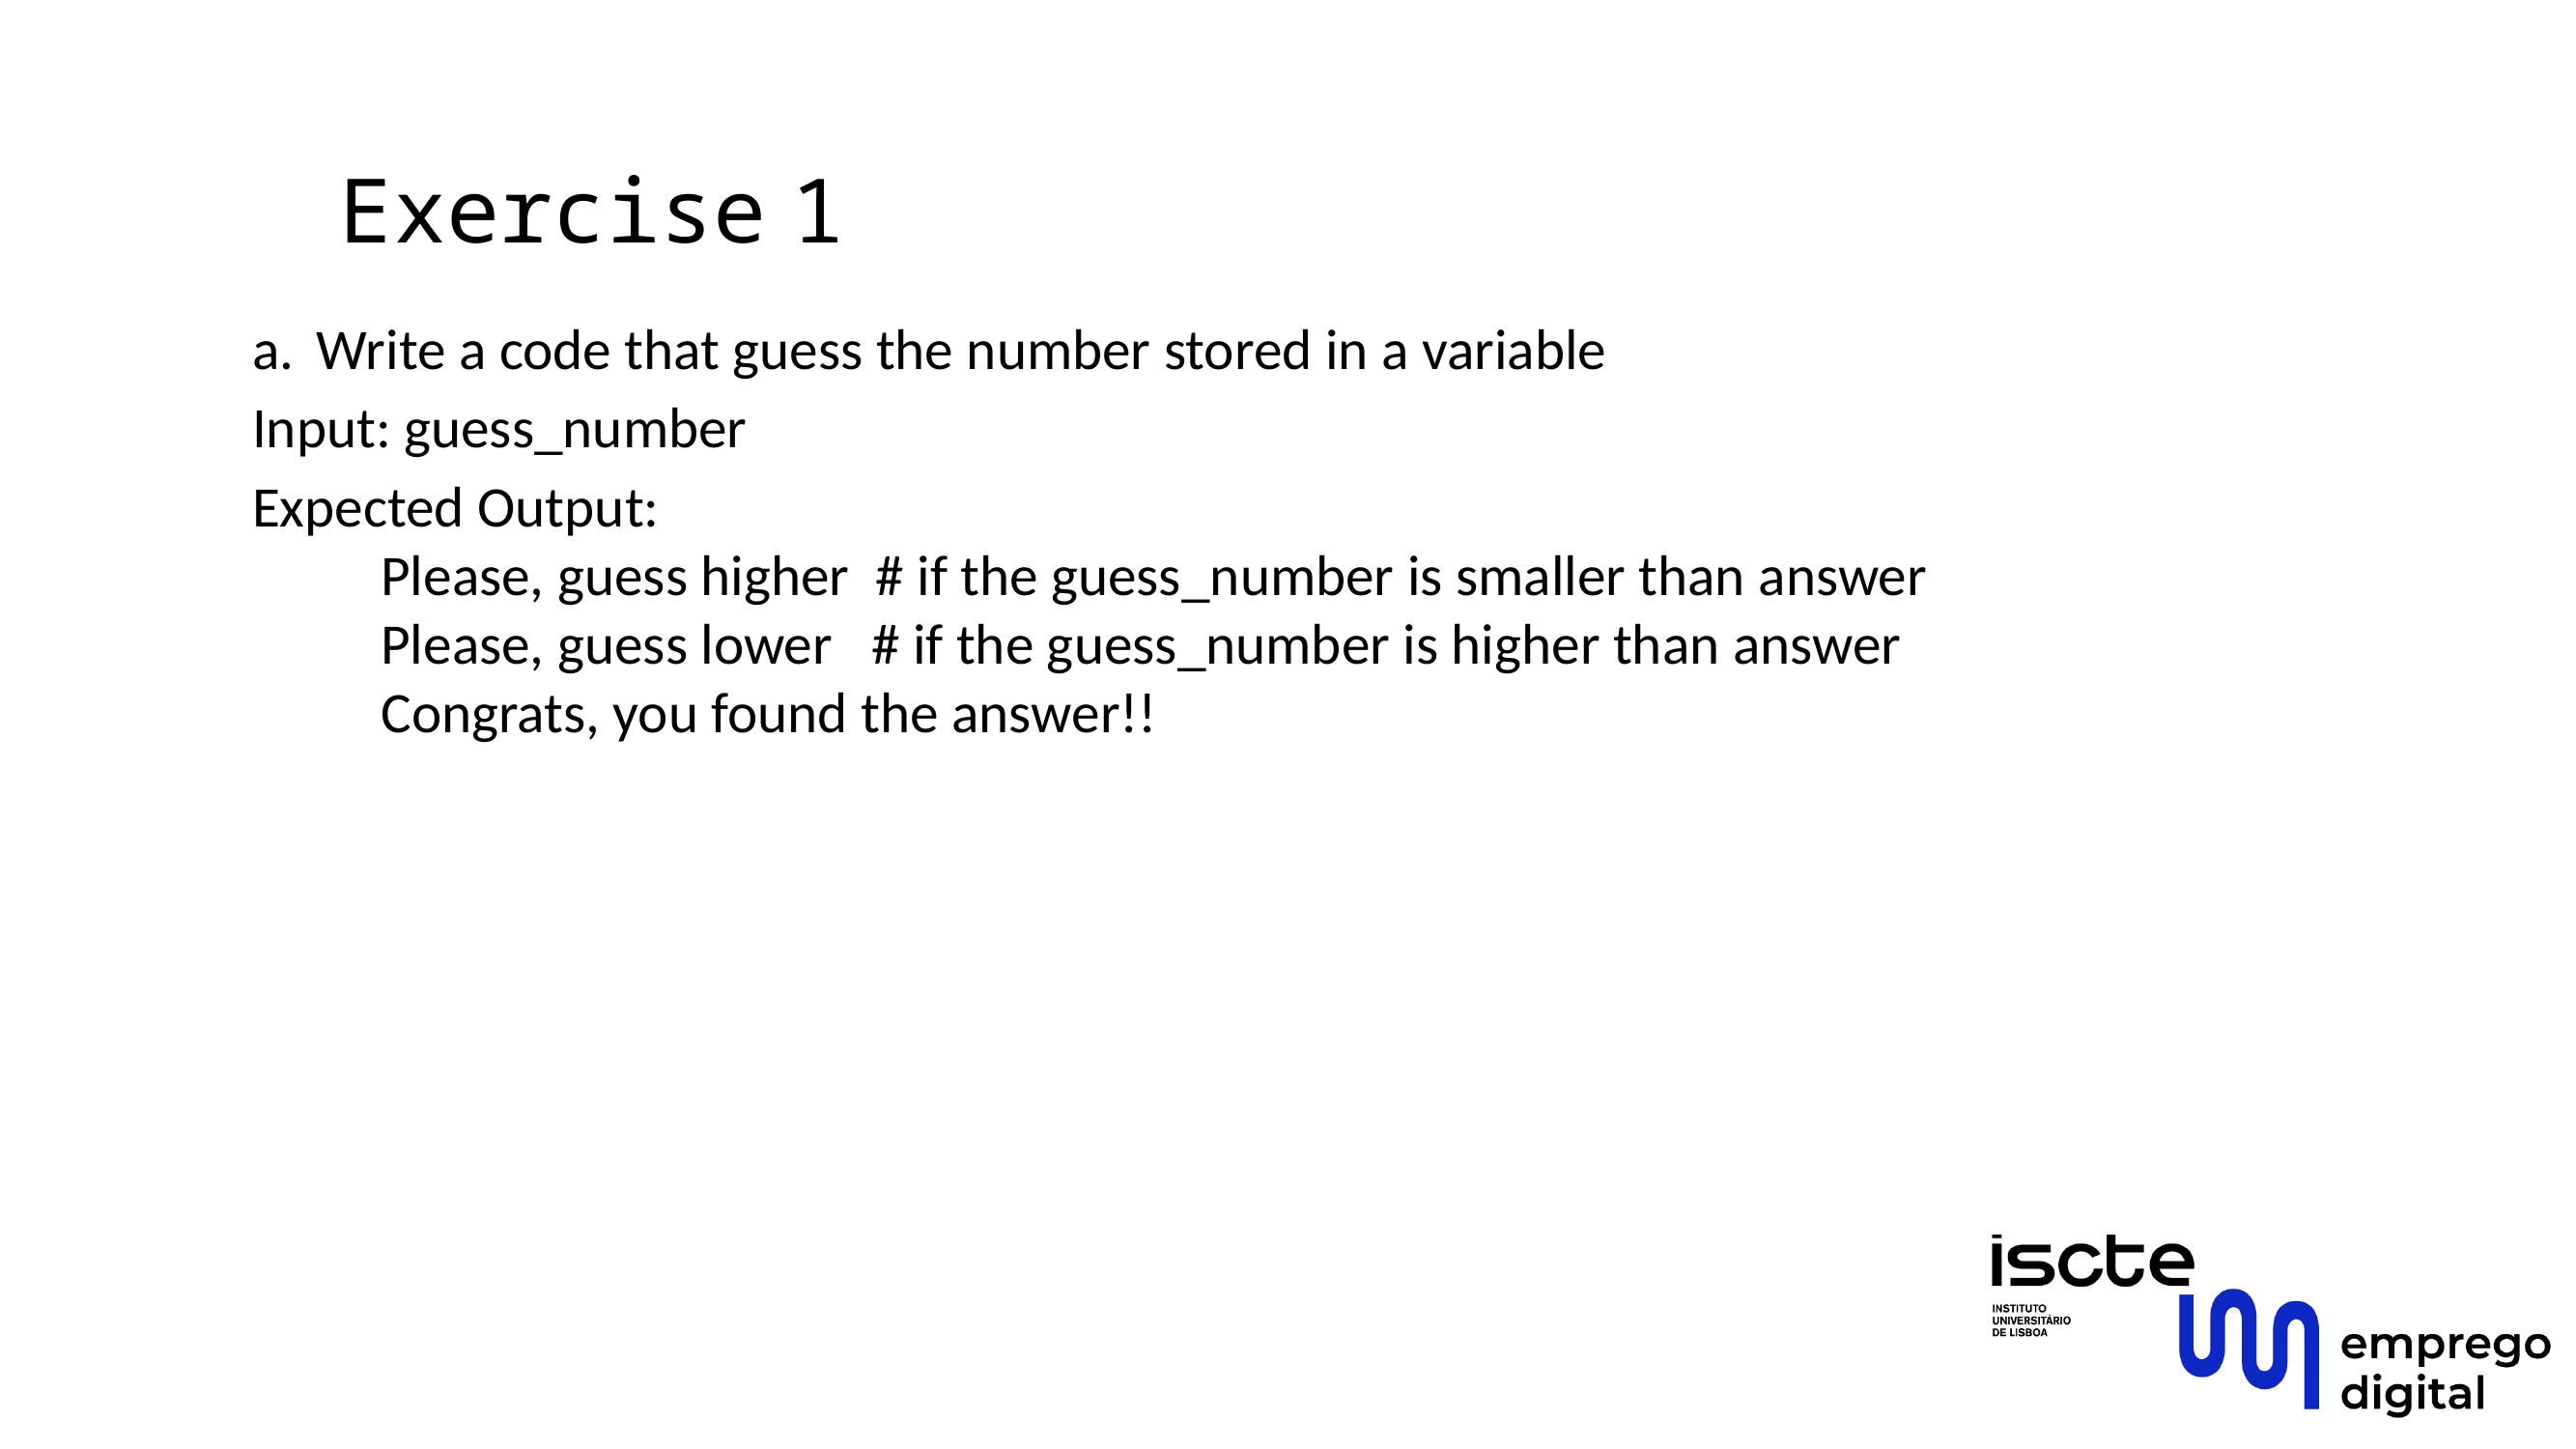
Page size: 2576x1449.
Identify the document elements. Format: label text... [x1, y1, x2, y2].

text_box Exercise 1 [326, 147, 977, 294]
picture [1960, 1209, 2576, 1449]
text_box Write a code that guess the number stored in a variable Input: guess_number Expected Output: Please, guess higher # if the guess_number is smaller than answer Please, guess lower # if the guess_number is higher than answer Congrats, you found the answer!! [109, 294, 1995, 807]
